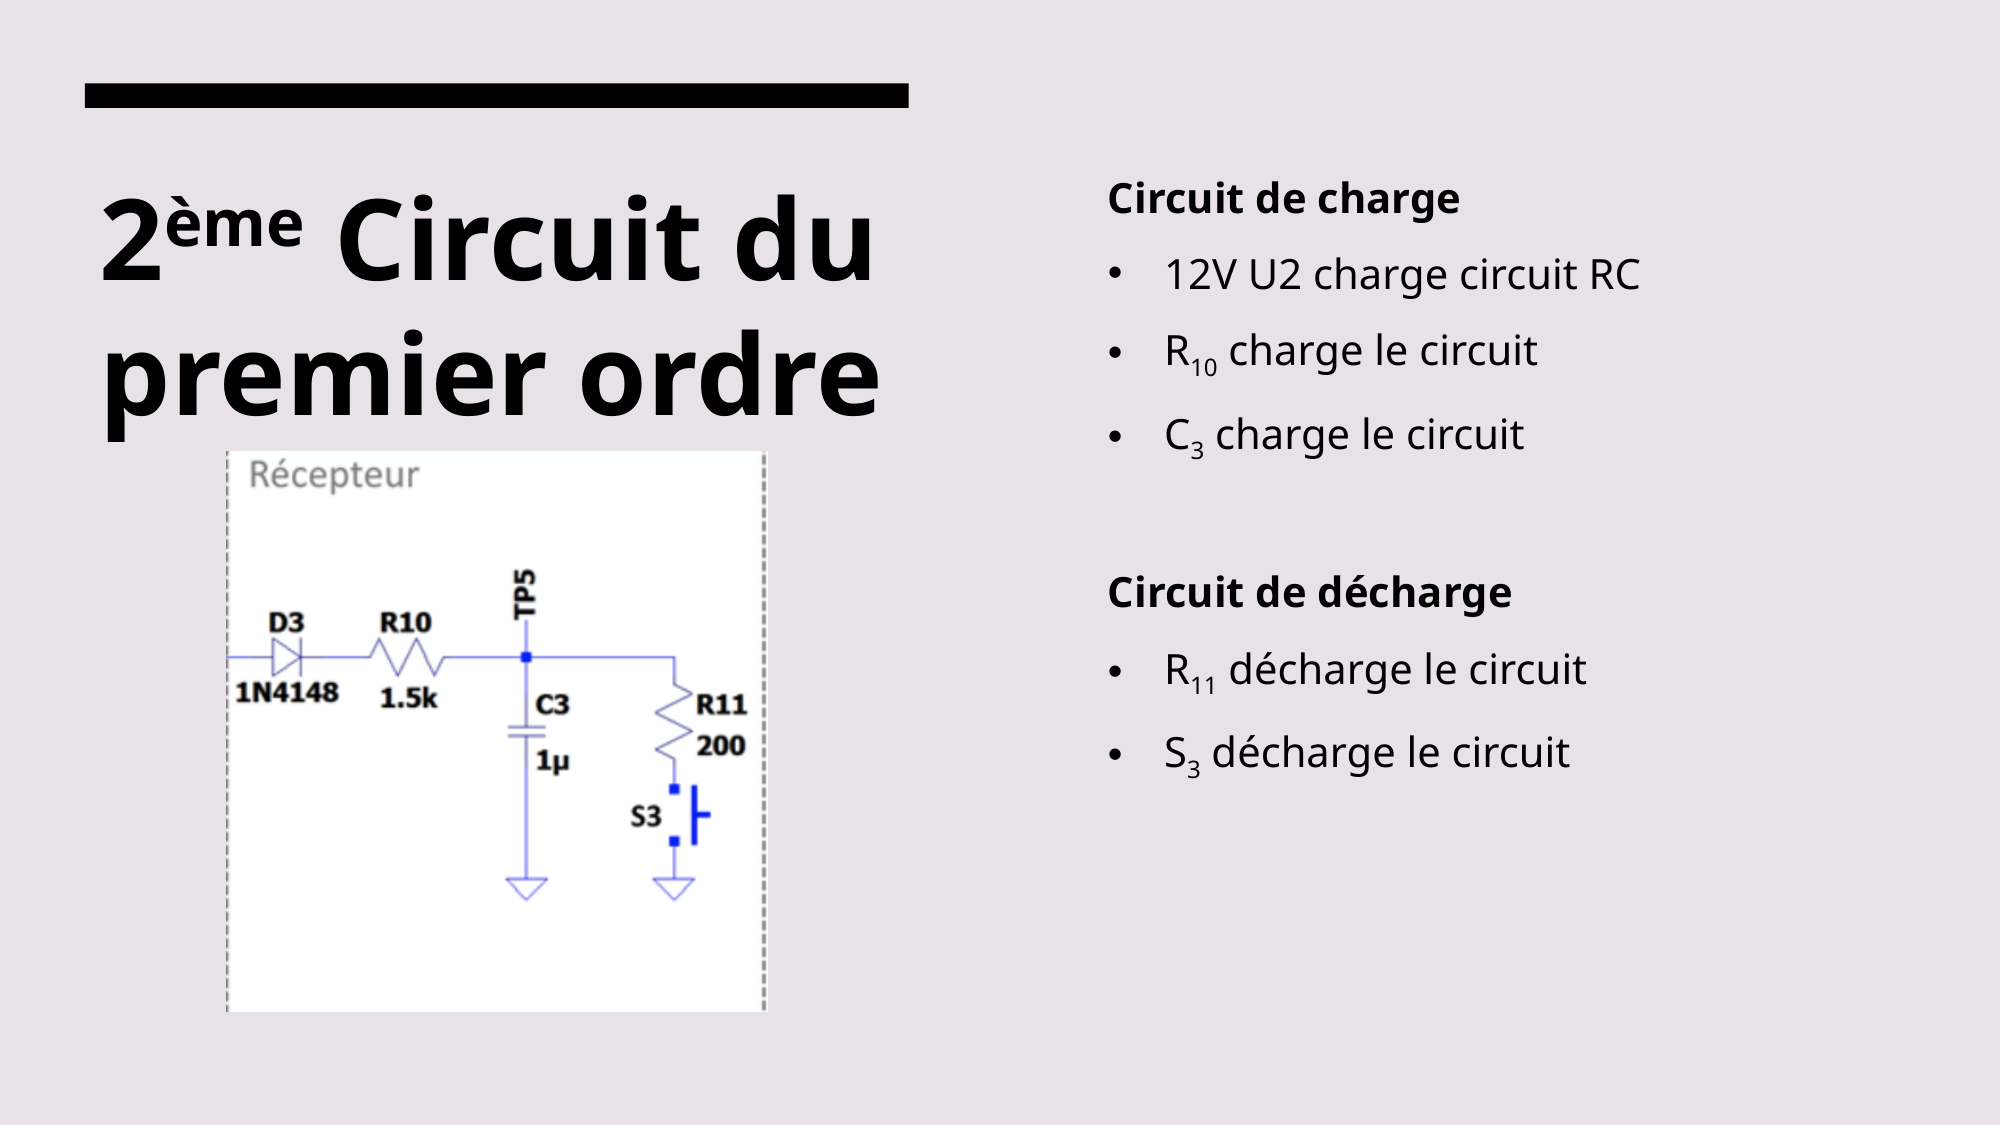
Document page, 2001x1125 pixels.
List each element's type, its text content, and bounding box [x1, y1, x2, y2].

picture [225, 449, 769, 1013]
list Circuit de charge 12V U2 charge circuit RC R10 charge le circuit C3 charge le circuit Circuit de décharge R11 décharge le circuit S3 décharge le circuit [1092, 158, 1917, 958]
title 2ème Circuit du premier ordre [84, 160, 909, 960]
